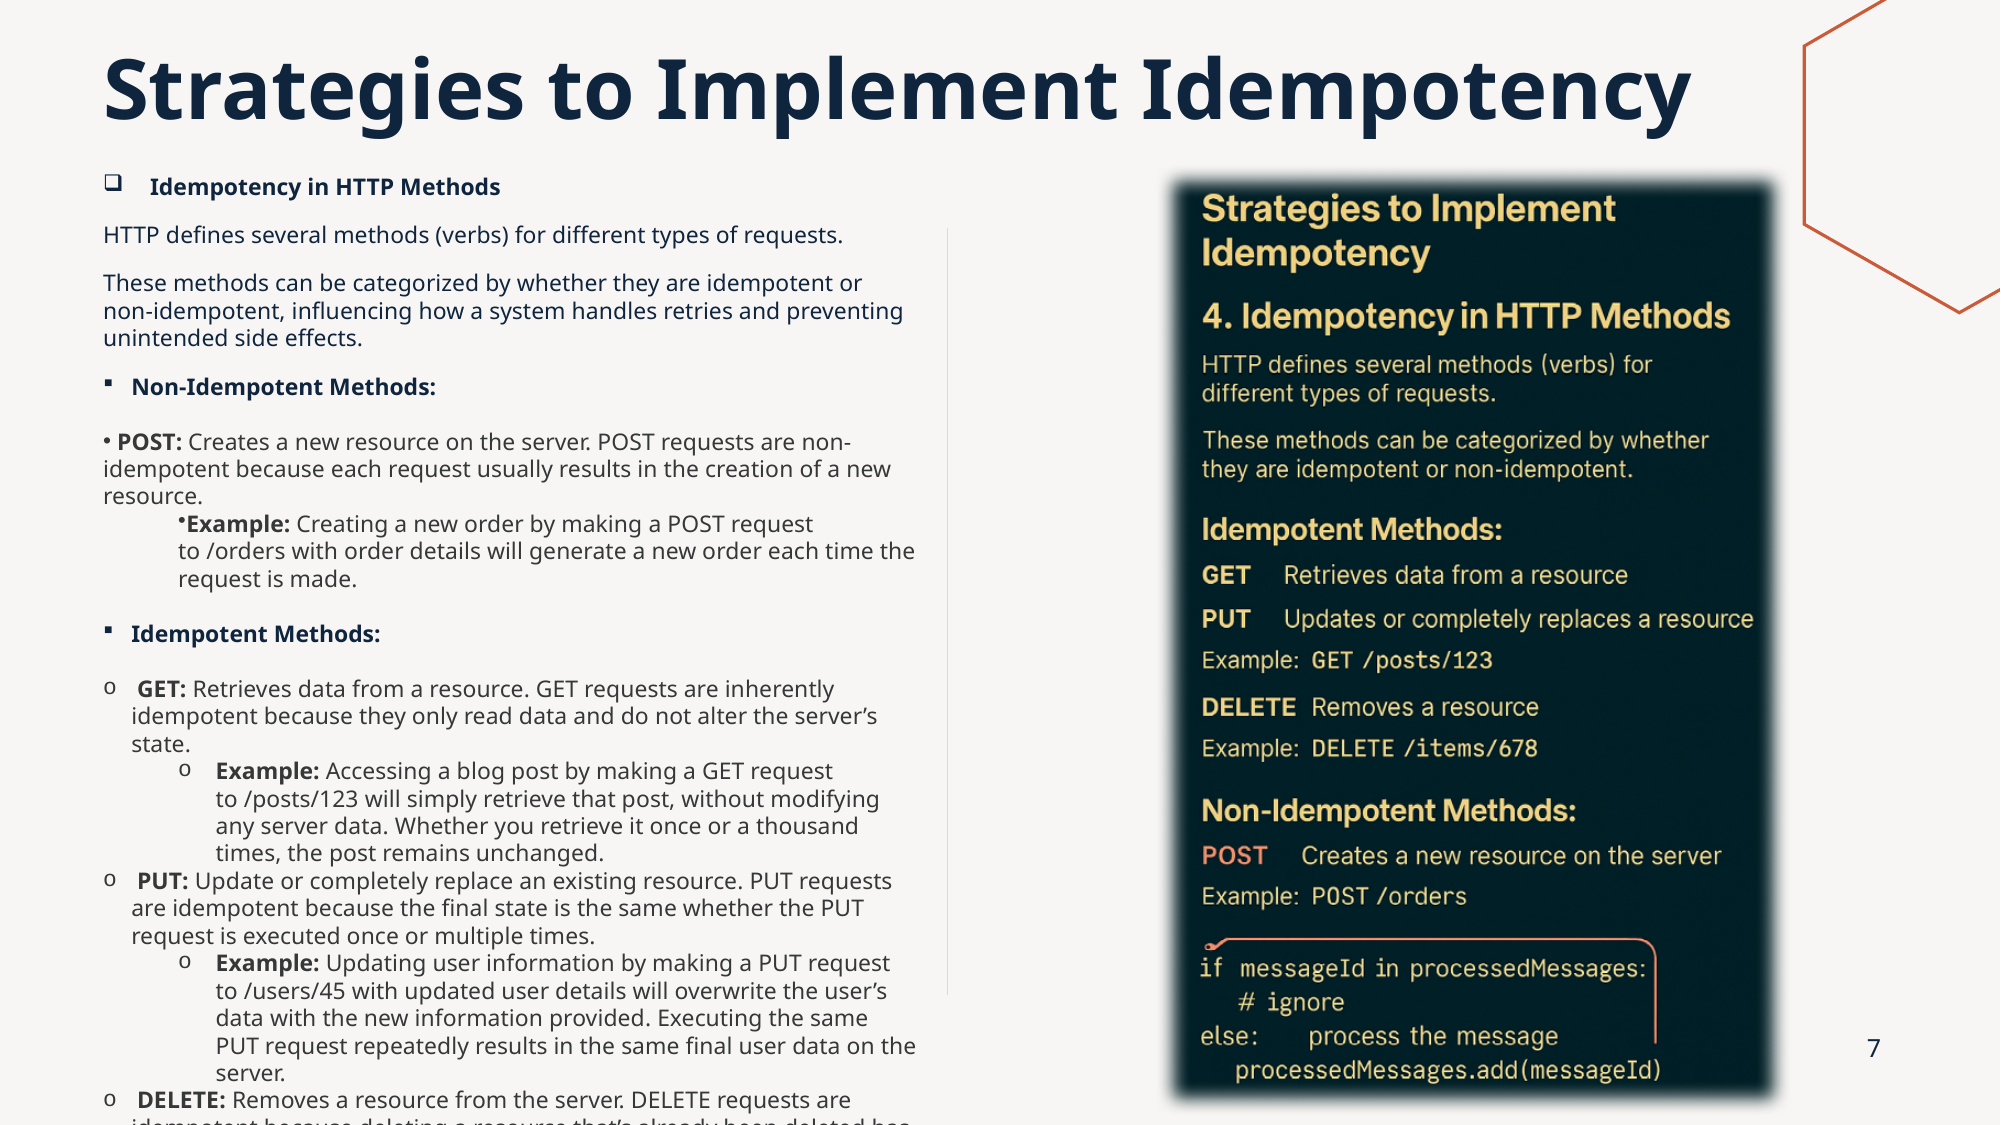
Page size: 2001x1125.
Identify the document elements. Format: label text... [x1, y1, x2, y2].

title Strategies to Implement Idempotency [88, 55, 1912, 130]
text_box [1804, 0, 2000, 313]
list Idempotency in HTTP Methods HTTP defines several methods (verbs) for different types of requests. These methods can be categorized by whether they are idempotent or non-idempotent, influencing how a system handles retries and preventing unintended side effects. Non-Idempotent Methods: POST: Creates a new resource on the server. POST requests are non-idempotent because each request usually results in the creation of a new resource. Example: Creating a new order by making a POST request to /orders with order details will generate a new order each time the request is made. Idempotent Methods: GET: Retrieves data from a resource. GET requests are inherently idempotent because they only read data and do not alter the server’s state. Example: Accessing a blog post by making a GET request to /posts/123 will simply retrieve that post, without modifying any server data. Whether you retrieve it once or a thousand times, the post remains unchanged. PUT: Update or completely replace an existing resource. PUT requests are idempotent because the final state is the same whether the PUT request is executed once or multiple times. Example: Updating user information by making a PUT request to /users/45 with updated user details will overwrite the user’s data with the new information provided. Executing the same PUT request repeatedly results in the same final user data on the server. DELETE: Removes a resource from the server. DELETE requests are idempotent because deleting a resource that’s already been deleted has no further effect. Example: Deleting an item by making a DELETE request to /items/678 will remove the item. If you attempt the DELETE request again, it will have no effect since the item no longer exists. [88, 164, 934, 515]
slide_number 7 [1836, 1020, 1912, 1080]
picture [1156, 164, 1791, 1116]
